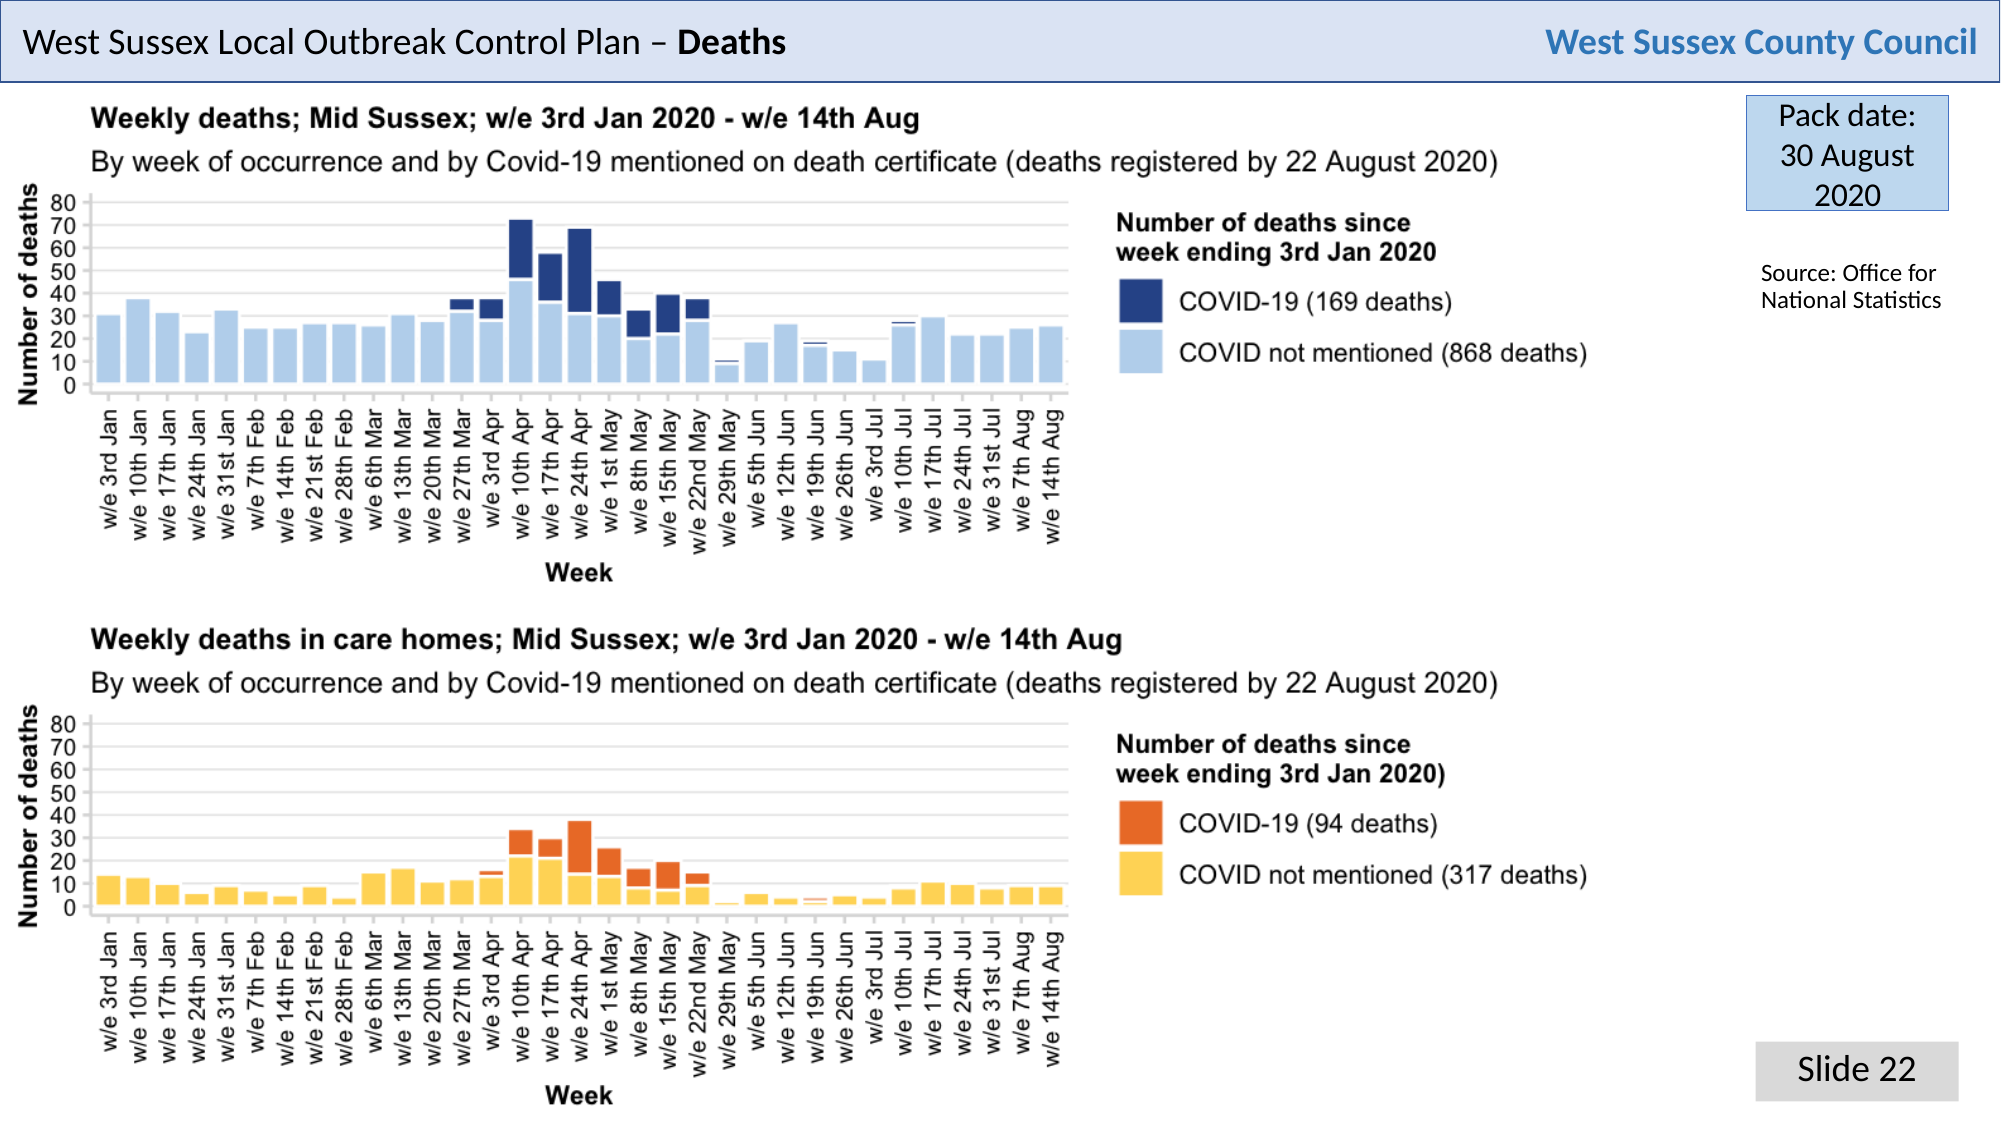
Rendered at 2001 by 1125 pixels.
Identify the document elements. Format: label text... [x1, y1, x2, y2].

picture [3, 91, 1619, 602]
list Source: Office for National Statistics [1746, 252, 1959, 290]
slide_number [1746, 95, 1949, 211]
list Slide 22 [1755, 1041, 1959, 1102]
picture [3, 612, 1619, 1125]
